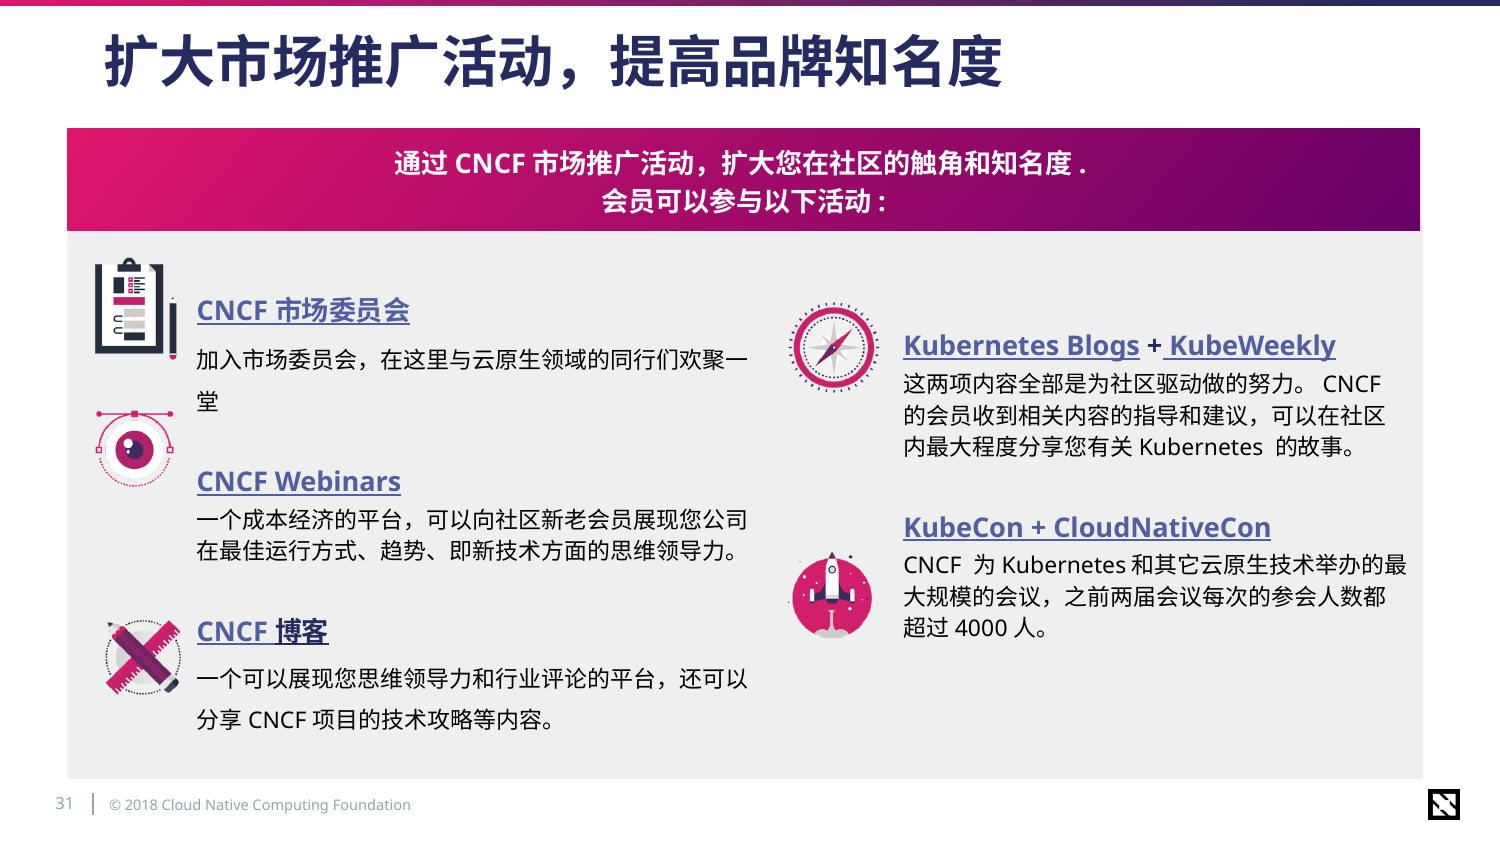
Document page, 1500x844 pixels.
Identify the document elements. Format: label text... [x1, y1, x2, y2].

text_box CNCF 市场委员会 加入市场委员会，在这里与云原生领域的同行们欢聚一堂 CNCF Webinars 一个成本经济的平台，可以向社区新老会员展现您公司在最佳运行方式、趋势、即新技术方面的思维领导力。 CNCF 博客 一个可以展现您思维领导力和行业评论的平台，还可以分享CNCF项目的技术攻略等内容。 [181, 240, 786, 733]
picture [780, 296, 884, 399]
text_box Kubernetes Blogs + KubeWeekly 这两项内容全部是为社区驱动做的努力。CNCF的会员收到相关内容的指导和建议，可以在社区内最大程度分享您有关Kubernetes 的故事。 KubeCon + CloudNativeCon CNCF 为Kubernetes和其它云原生技术举办的最大规模的会议，之前两届会议每次的参会人数都超过4000人。 [888, 295, 1424, 718]
picture [81, 403, 182, 491]
picture [84, 247, 185, 368]
picture [786, 543, 880, 646]
title 扩大市场推广活动，提高品牌知名度 [92, 27, 1500, 101]
text_box [67, 218, 1423, 779]
text_box 通过CNCF市场推广活动，扩大您在社区的触角和知名度. 会员可以参与以下活动: [67, 128, 1421, 231]
picture [92, 608, 193, 706]
picture [1428, 789, 1460, 820]
